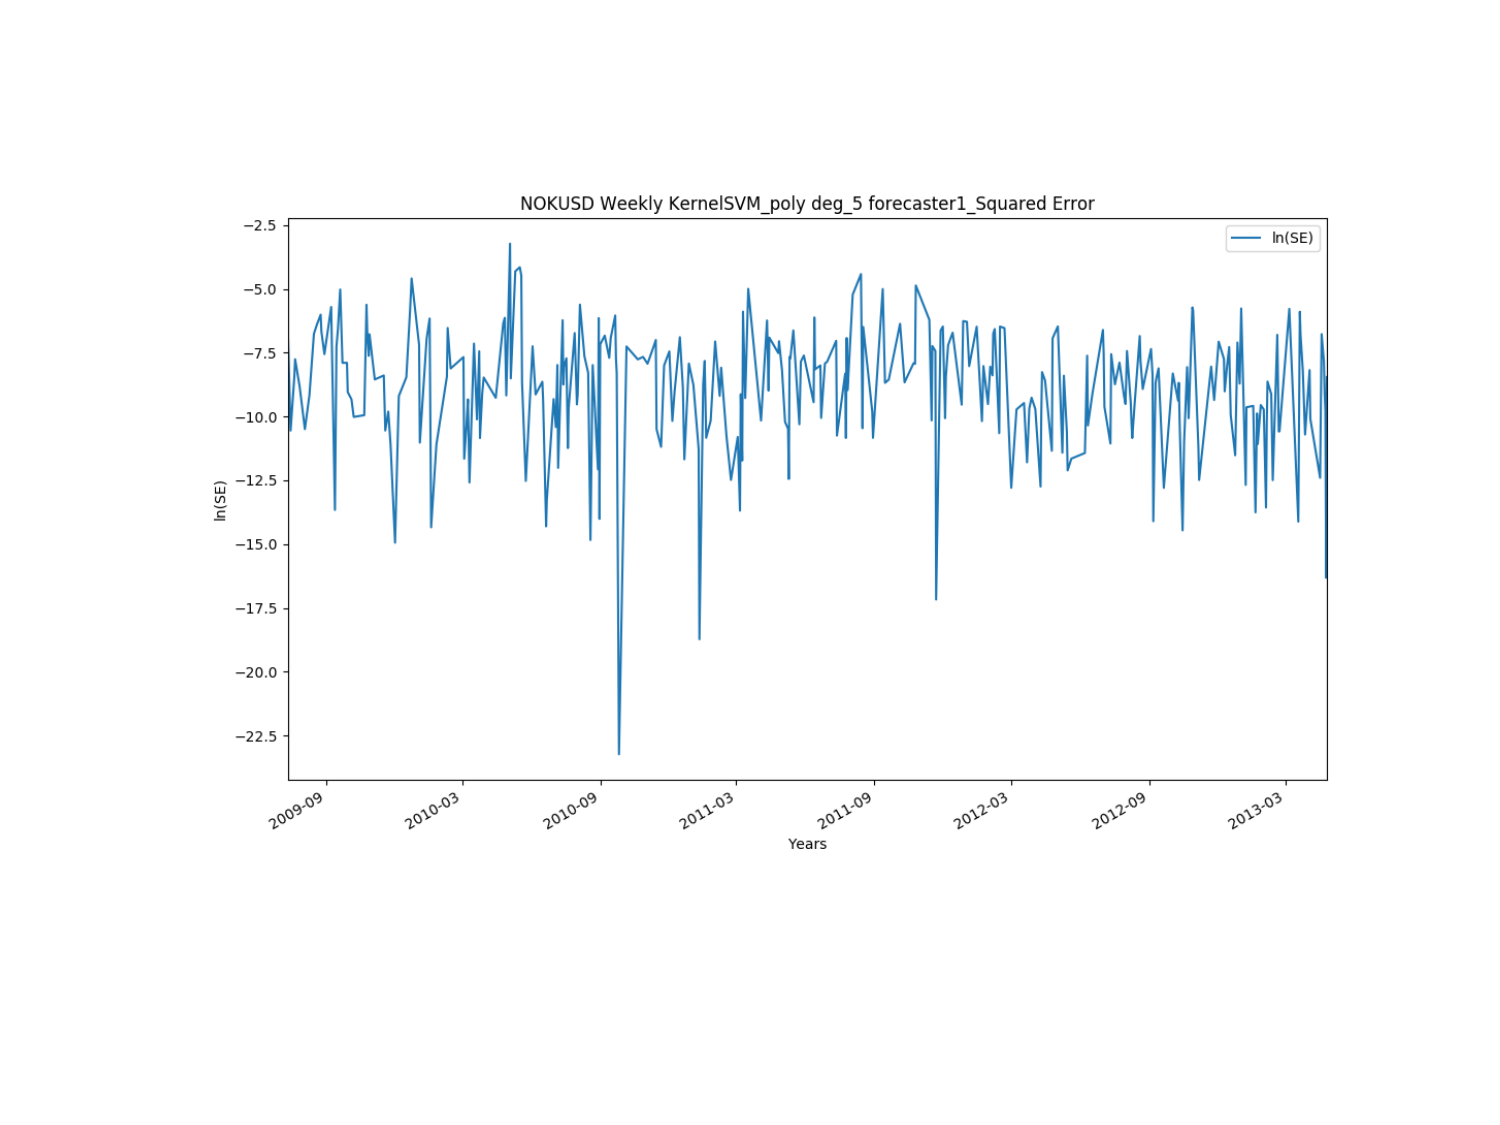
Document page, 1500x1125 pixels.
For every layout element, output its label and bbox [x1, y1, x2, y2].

picture [119, 119, 1461, 946]
